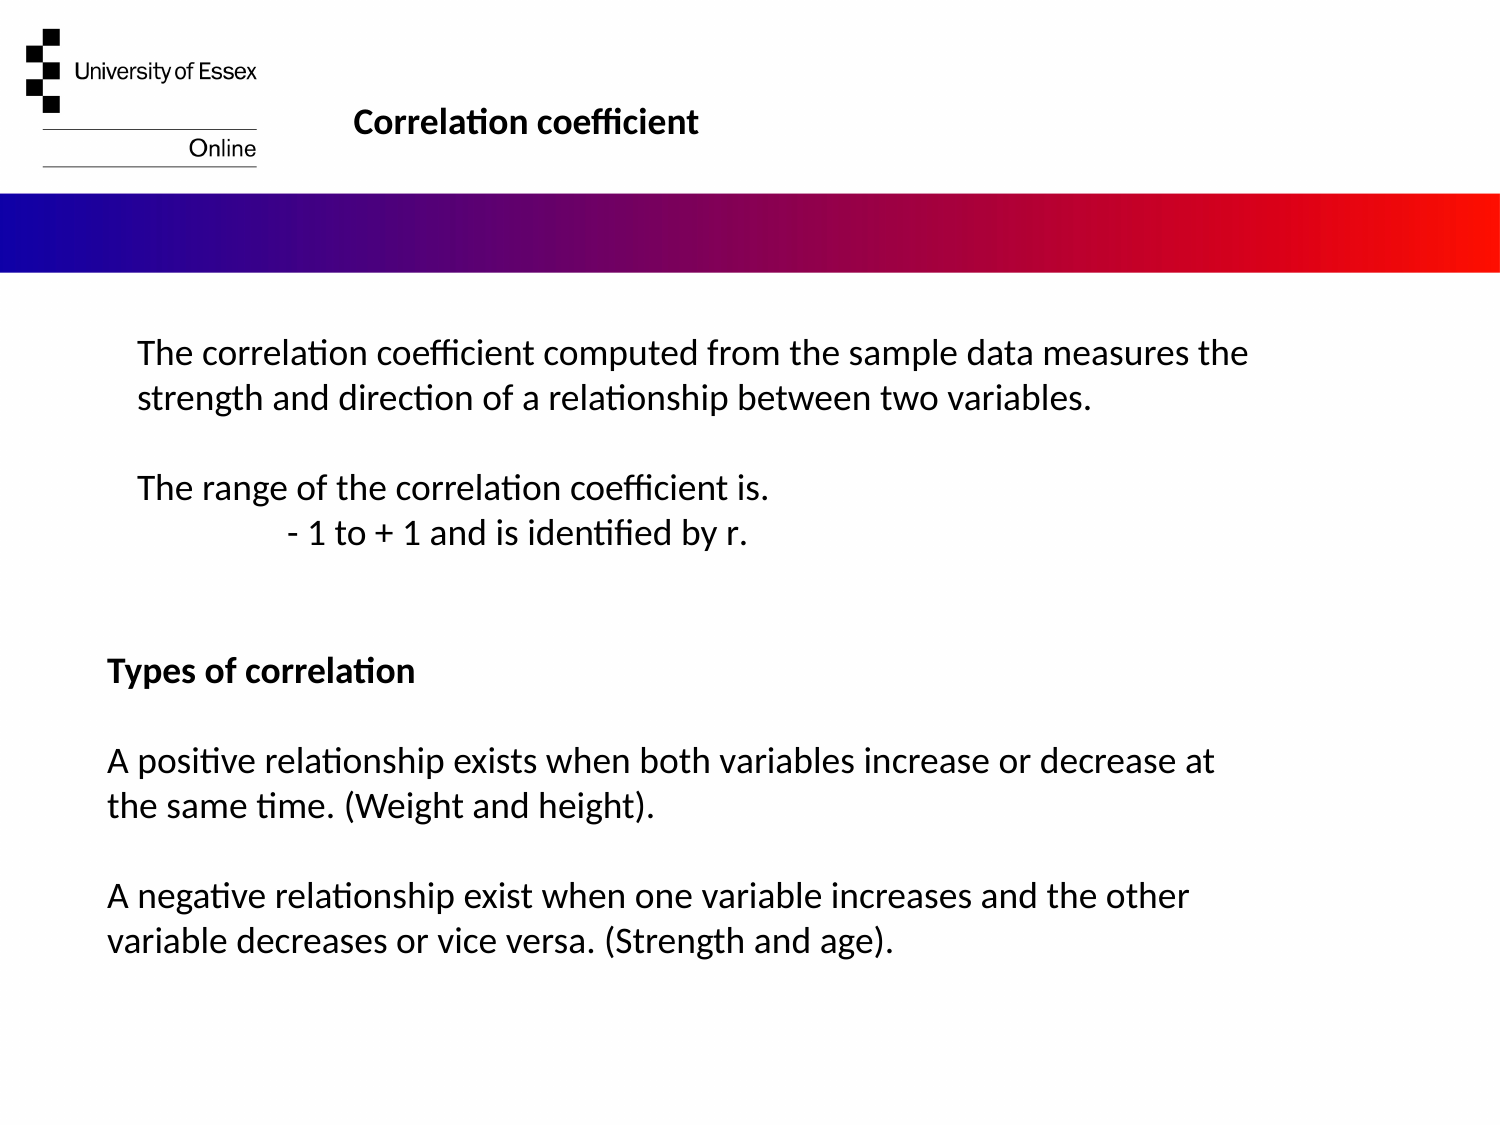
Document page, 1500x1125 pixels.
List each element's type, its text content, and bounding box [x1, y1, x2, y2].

text_box Types of correlation A positive relationship exists when both variables increase or decrease at the same time. (Weight and height). A negative relationship exist when one variable increases and the other variable decreases or vice versa. (Strength and age). [92, 638, 1290, 969]
text_box The correlation coefficient computed from the sample data measures the strength and direction of a relationship between two variables. The range of the correlation coefficient is. - 1 to + 1 and is identified by r. [122, 320, 1290, 560]
picture [0, 0, 1500, 1125]
text_box Correlation coefficient [338, 89, 724, 150]
